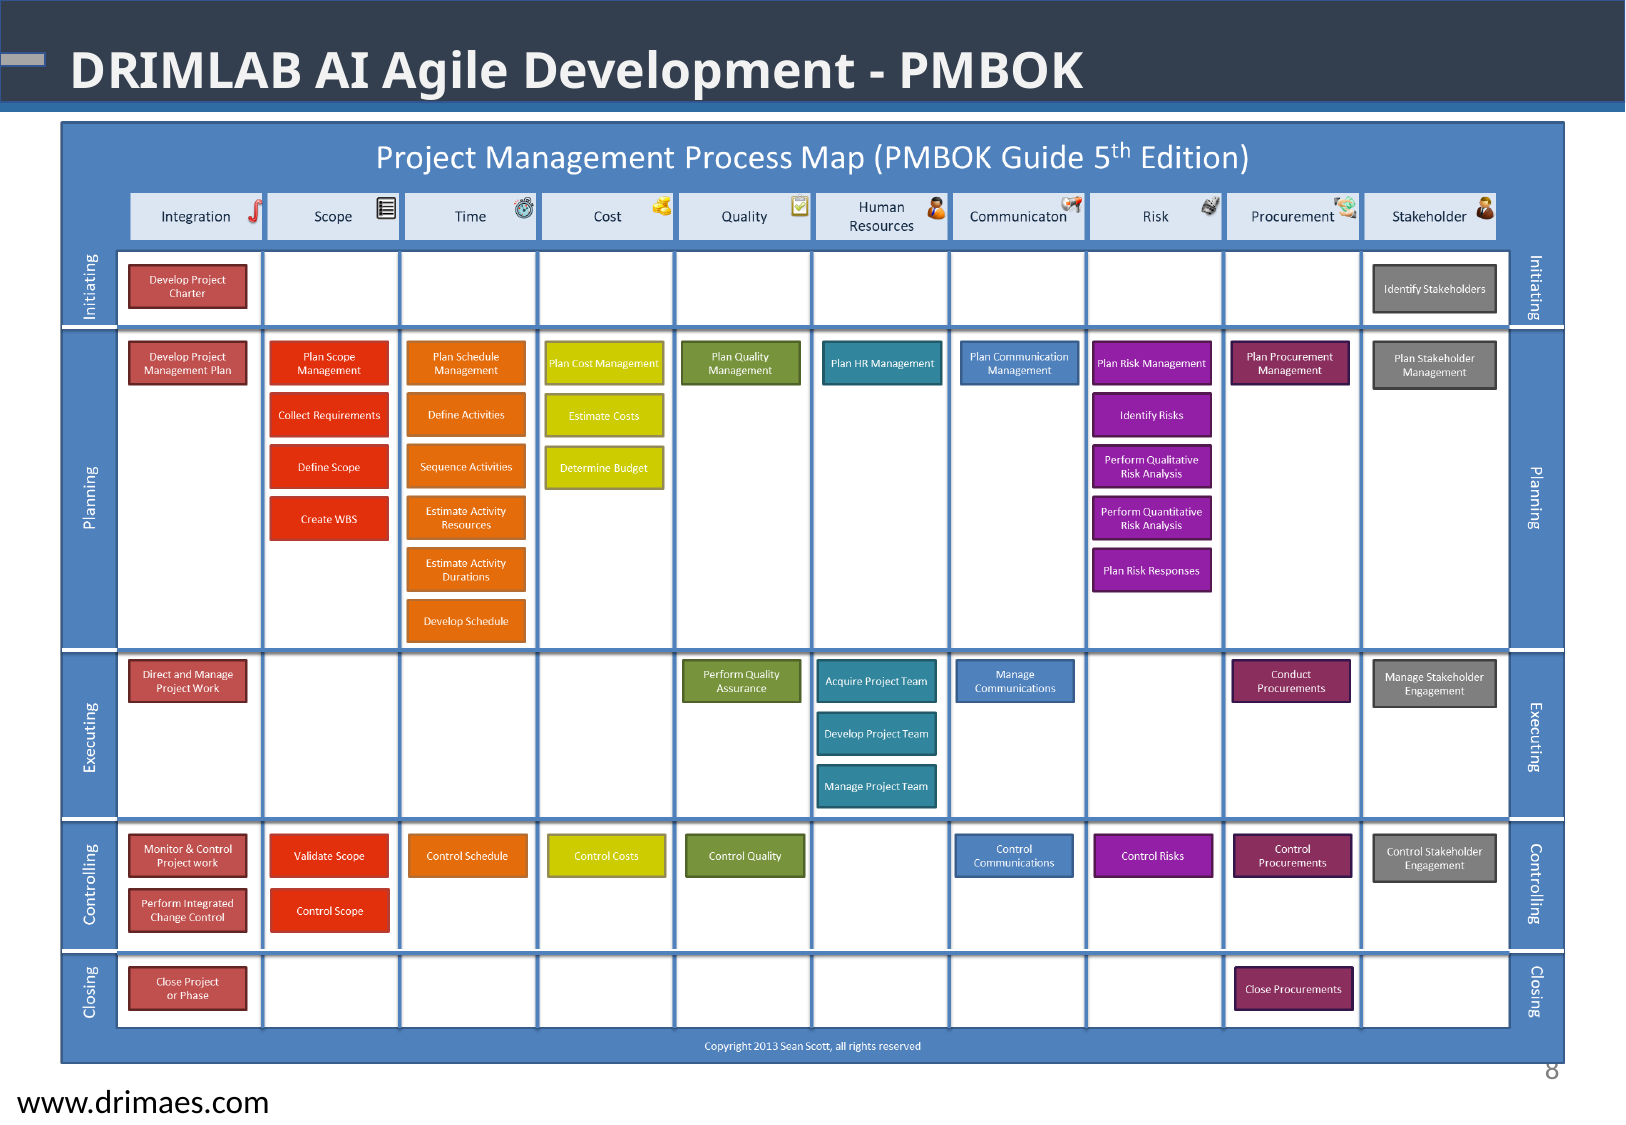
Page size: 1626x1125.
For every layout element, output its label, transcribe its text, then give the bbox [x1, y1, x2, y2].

text_box www.drimaes.com [2, 1072, 1625, 1125]
picture [57, 121, 1570, 1064]
slide_number 8 [1246, 1042, 1575, 1072]
title DRIMLAB AI Agile Development - PMBOK [55, 37, 1457, 90]
